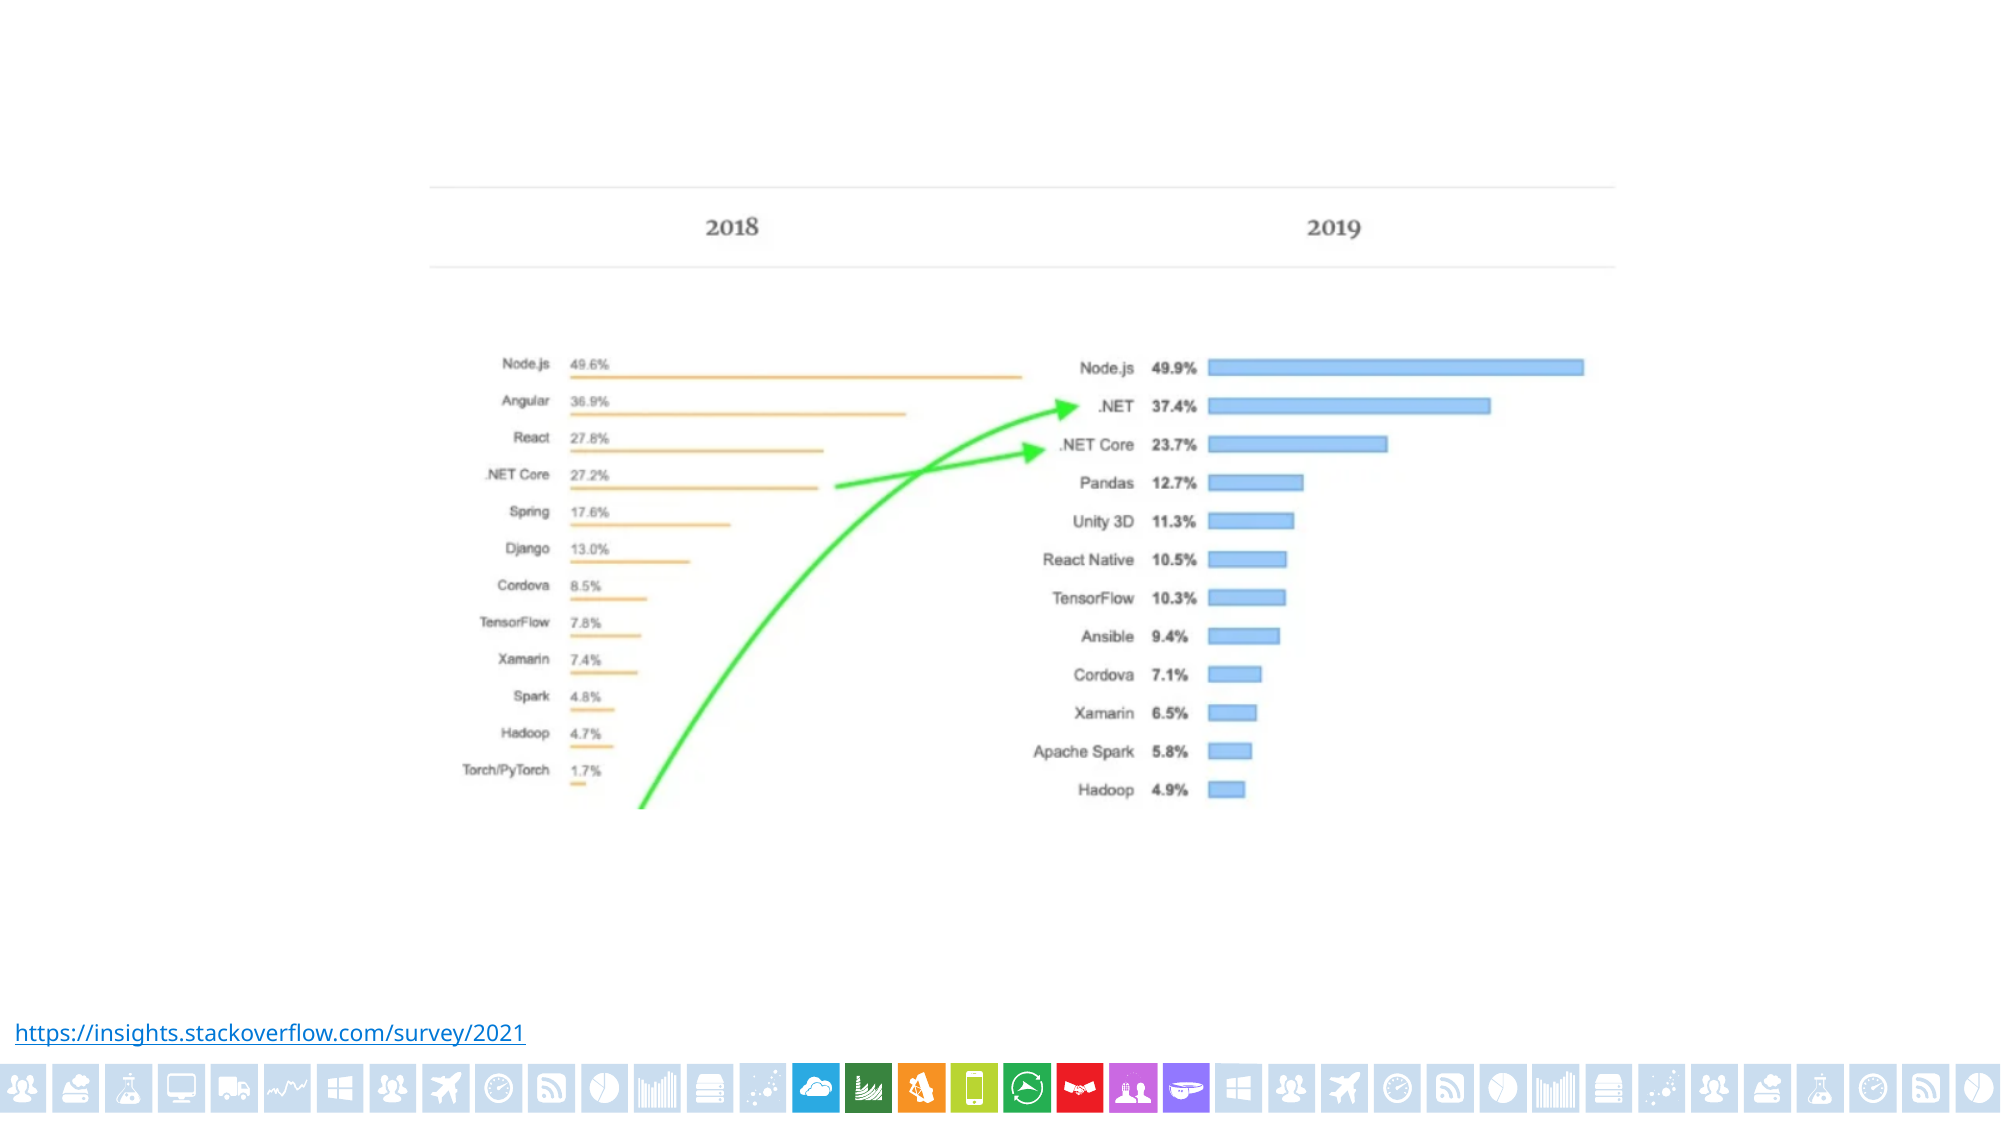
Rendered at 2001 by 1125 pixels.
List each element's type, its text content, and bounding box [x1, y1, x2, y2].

text_box https://insights.stackoverflow.com/survey/2021 [0, 1011, 1817, 1058]
picture [385, 167, 1664, 877]
